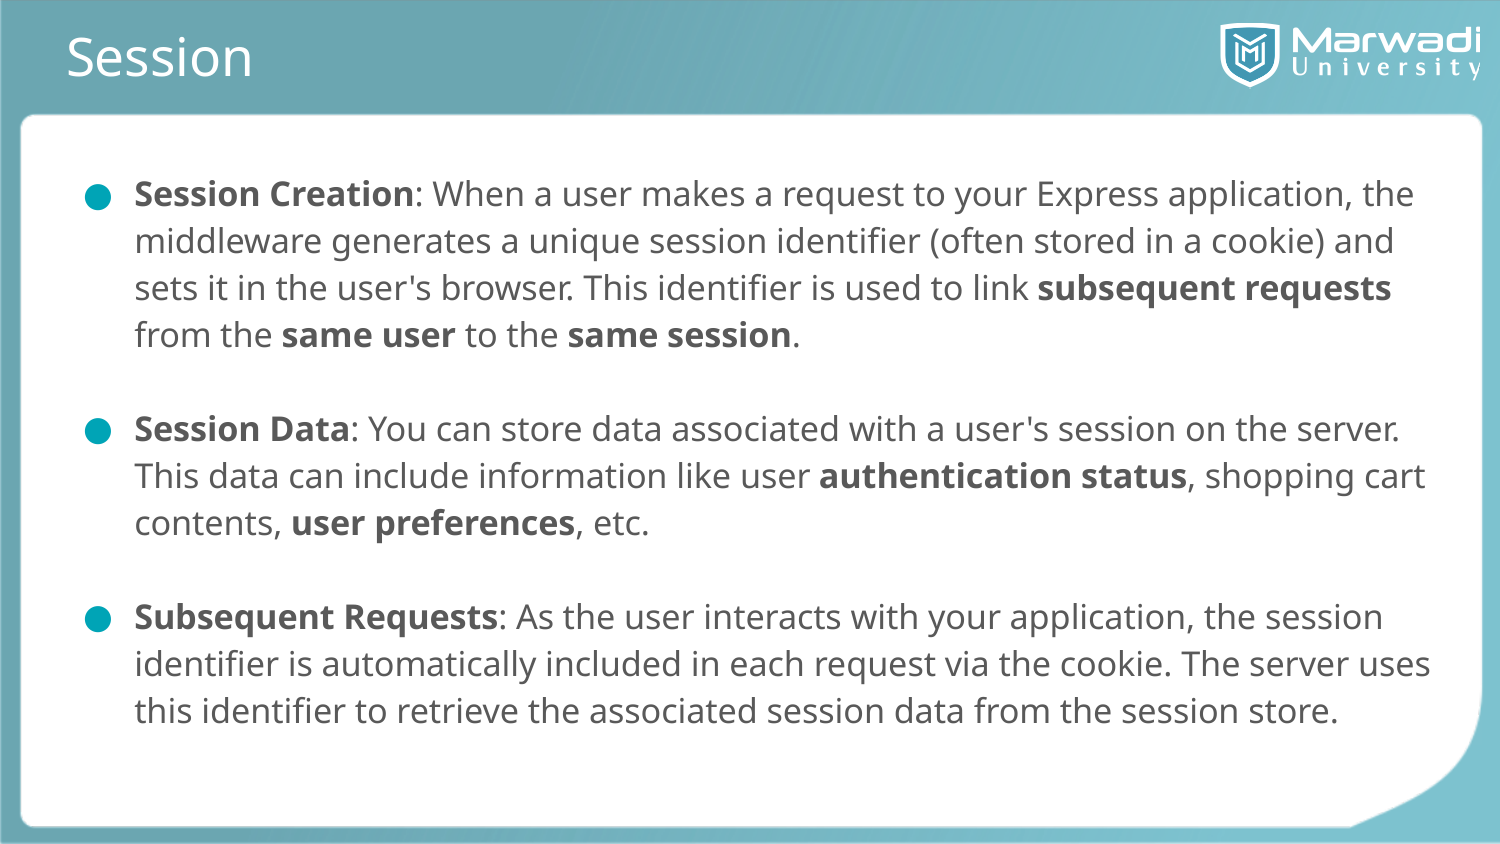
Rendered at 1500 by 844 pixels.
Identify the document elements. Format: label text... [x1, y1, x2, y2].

title Session [51, 8, 1023, 103]
picture [0, 0, 1500, 844]
list Session Creation: When a user makes a request to your Express application, the middleware generates a unique session identifier (often stored in a cookie) and sets it in the user's browser. This identifier is used to link subsequent requests from the same user to the same session. Session Data: You can store data associated with a user's session on the server. This data can include information like user authentication status, shopping cart contents, user preferences, etc. Subsequent Requests: As the user interacts with your application, the session identifier is automatically included in each request via the cookie. The server uses this identifier to retrieve the associated session data from the session store. [51, 151, 1449, 796]
